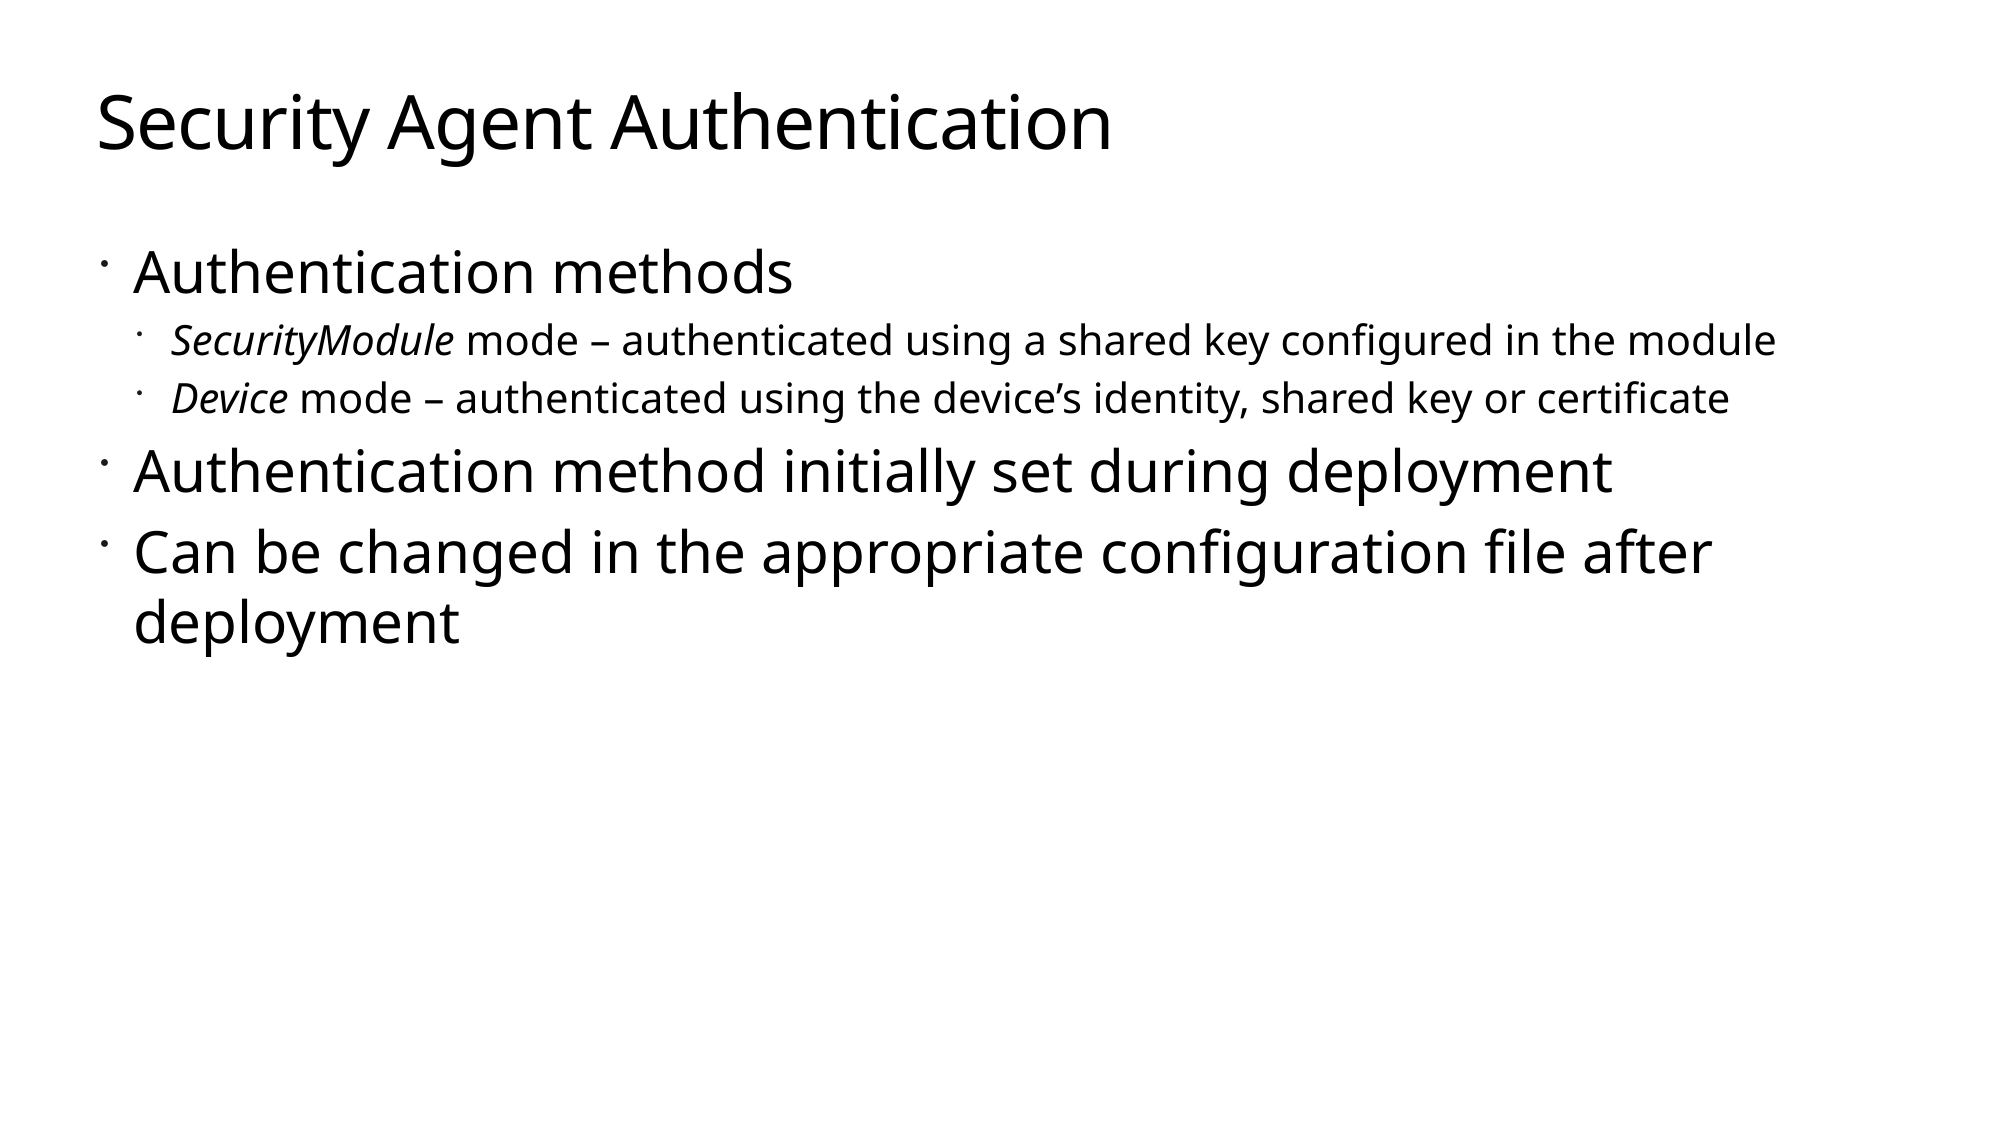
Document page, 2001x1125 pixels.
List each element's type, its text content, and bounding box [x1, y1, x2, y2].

list Authentication methods SecurityModule mode – authenticated using a shared key configured in the module Device mode – authenticated using the device’s identity, shared key or certificate Authentication method initially set during deployment Can be changed in the appropriate configuration file after deployment [95, 235, 1904, 597]
title Security Agent Authentication [96, 75, 1904, 166]
